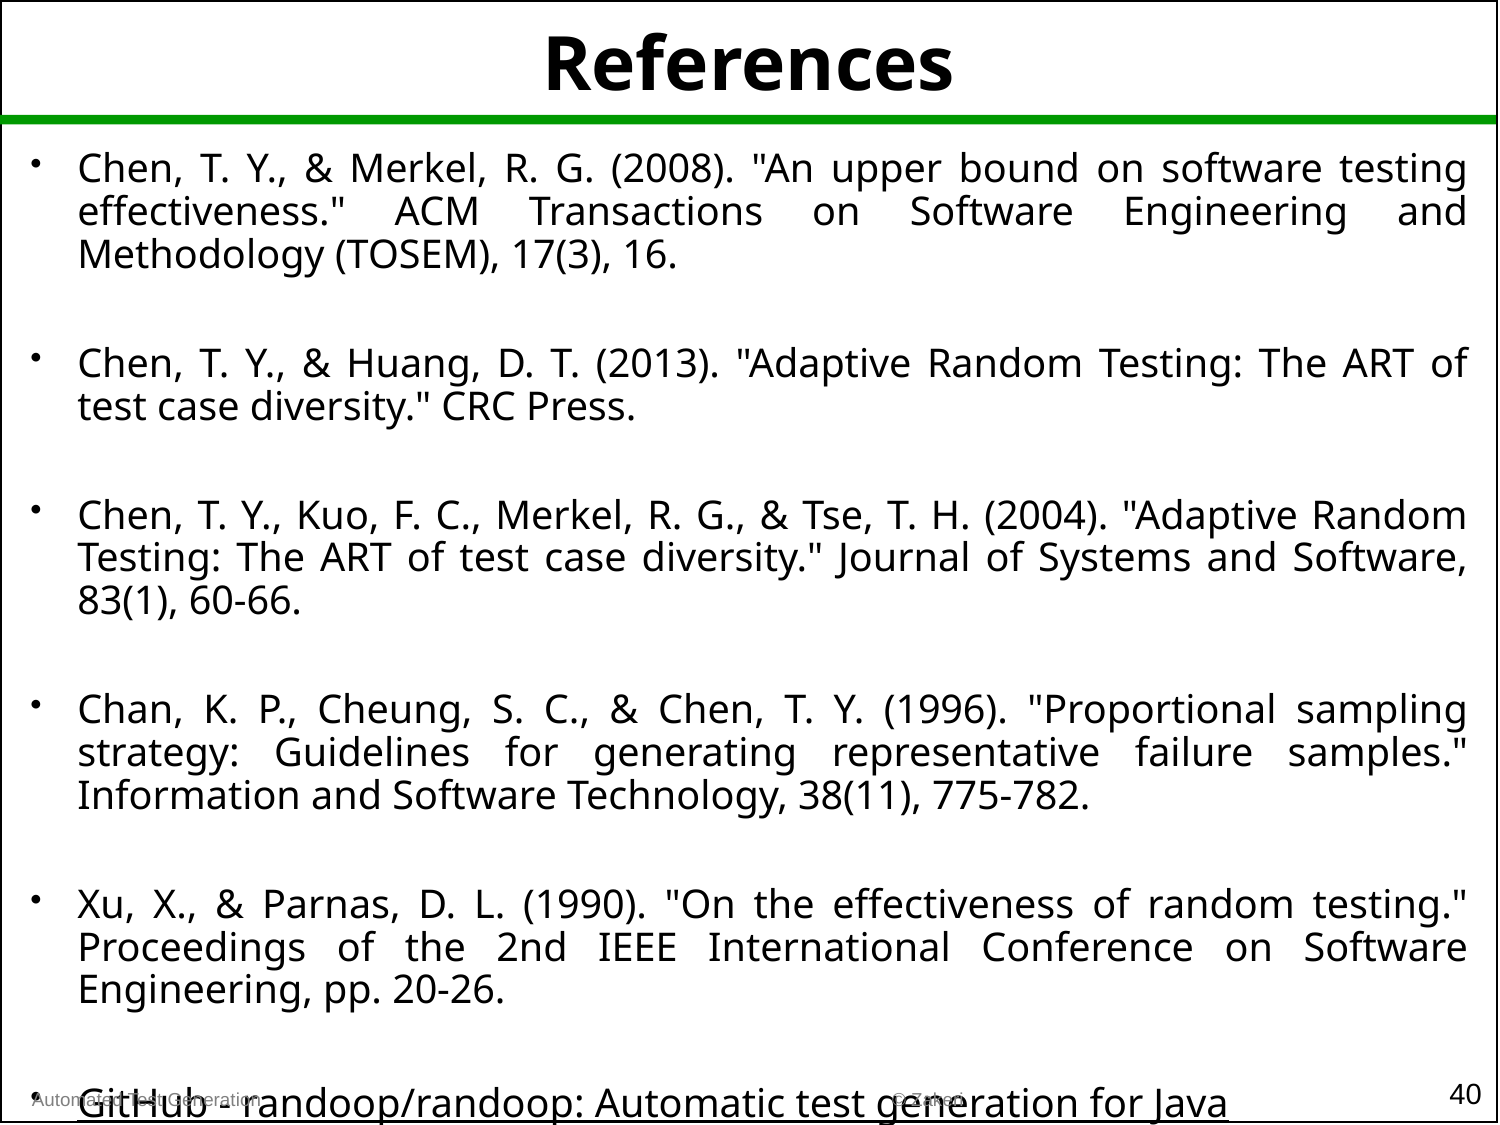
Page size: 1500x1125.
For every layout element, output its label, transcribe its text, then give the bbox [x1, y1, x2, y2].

footer © Zakeri [690, 1078, 1166, 1118]
list Chen, T. Y., & Merkel, R. G. (2008). "An upper bound on software testing effectiveness." ACM Transactions on Software Engineering and Methodology (TOSEM), 17(3), 16. Chen, T. Y., & Huang, D. T. (2013). "Adaptive Random Testing: The ART of test case diversity." CRC Press. Chen, T. Y., Kuo, F. C., Merkel, R. G., & Tse, T. H. (2004). "Adaptive Random Testing: The ART of test case diversity." Journal of Systems and Software, 83(1), 60-66. Chan, K. P., Cheung, S. C., & Chen, T. Y. (1996). "Proportional sampling strategy: Guidelines for generating representative failure samples." Information and Software Technology, 38(11), 775-782. Xu, X., & Parnas, D. L. (1990). "On the effectiveness of random testing." Proceedings of the 2nd IEEE International Conference on Software Engineering, pp. 20-26. GitHub - randoop/randoop: Automatic test generation for Java [15, 141, 1485, 1074]
title References [14, 7, 1483, 125]
slide_number 40 [1184, 1077, 1498, 1118]
slide_number Automated Test Generation [16, 1080, 657, 1118]
